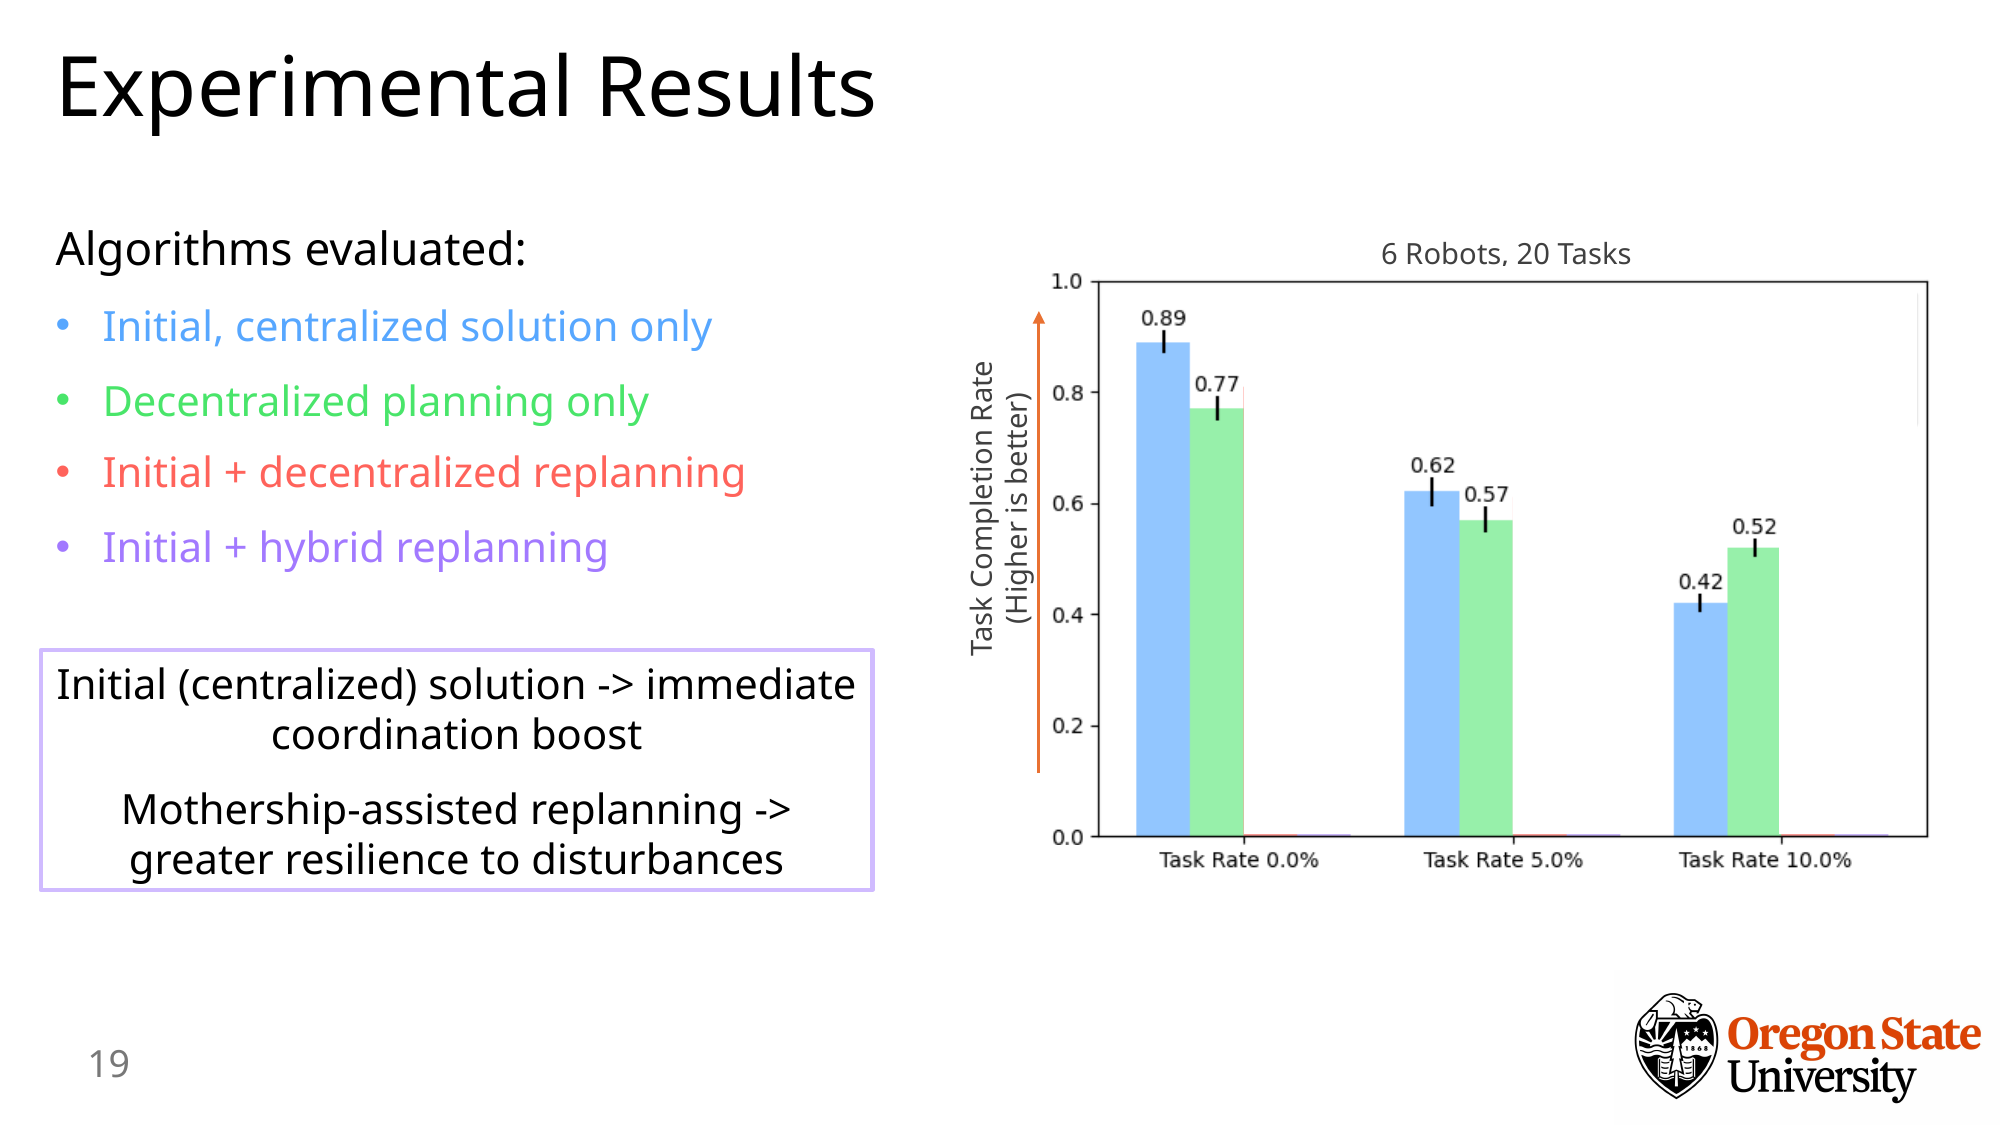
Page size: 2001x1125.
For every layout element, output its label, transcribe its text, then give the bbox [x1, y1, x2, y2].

text_box Algorithms evaluated: Initial, centralized solution only Decentralized planning only [40, 212, 987, 432]
text_box Initial + decentralized replanning Initial + hybrid replanning [40, 438, 955, 579]
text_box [1001, 227, 1934, 879]
text_box Experimental Results [40, 25, 1747, 141]
text_box Task Completion Rate (Higher is better) [955, 311, 1001, 706]
slide_number 18 [72, 1035, 523, 1096]
text_box Initial (centralized) solution -> immediate coordination boost Mothership-assisted replanning -> greater resilience to disturbances [40, 650, 873, 890]
picture [1614, 970, 2000, 1125]
